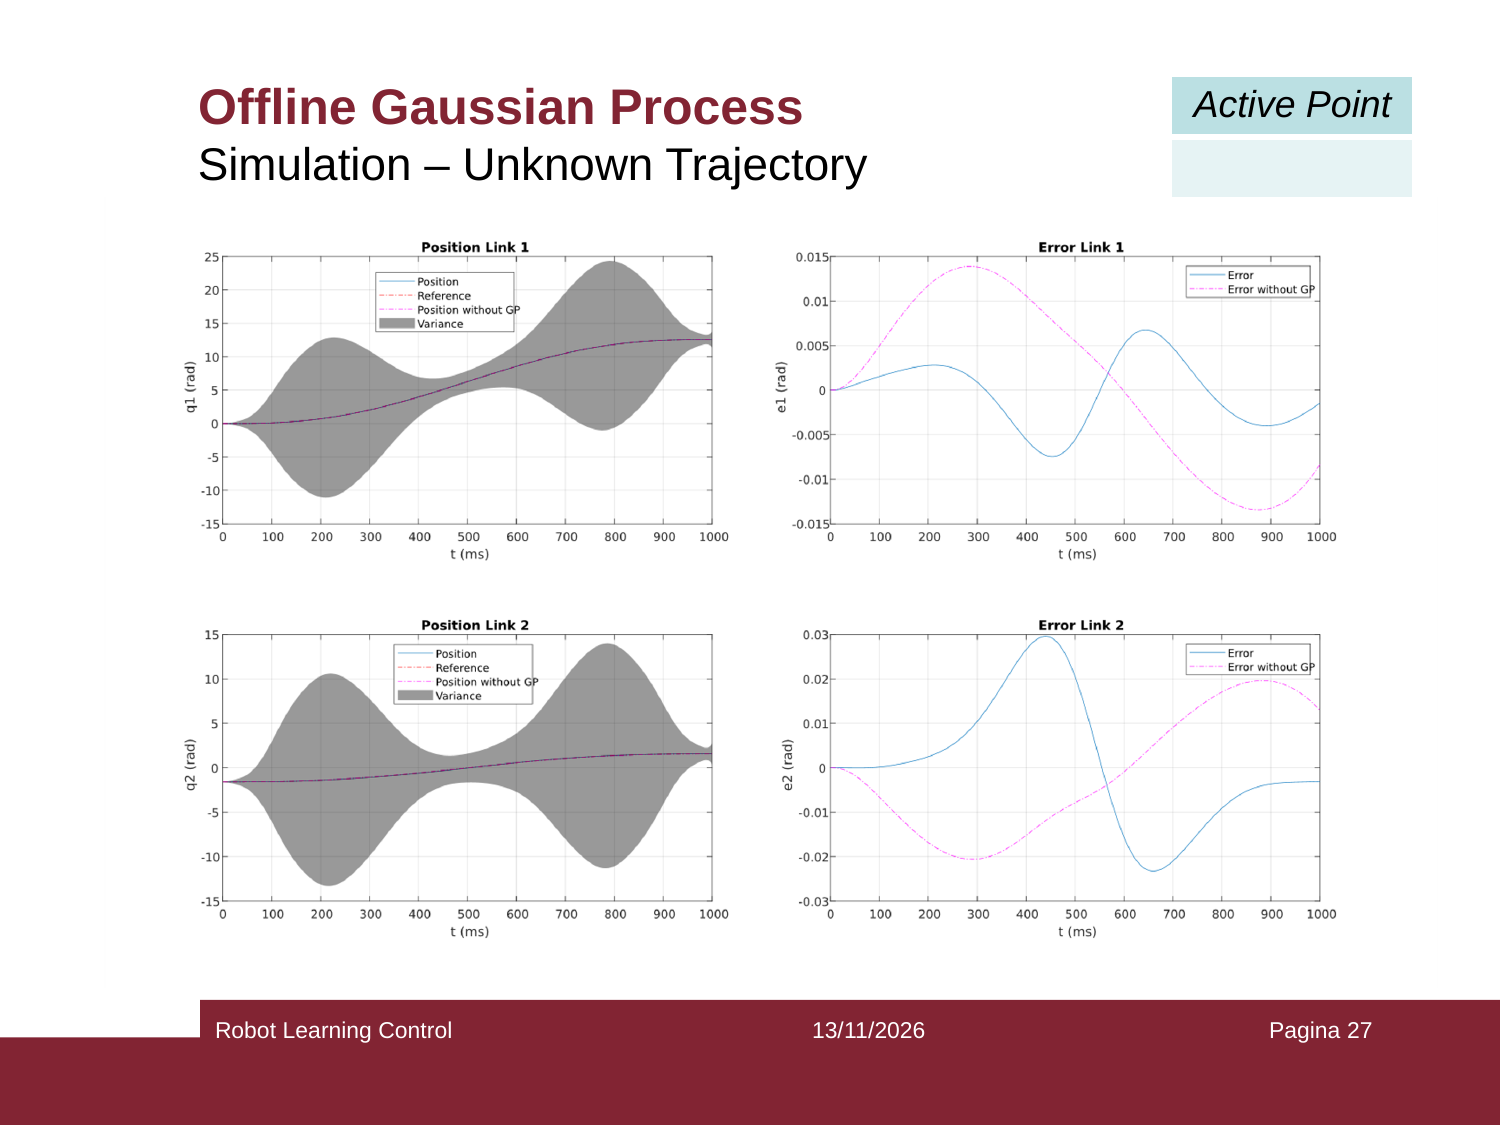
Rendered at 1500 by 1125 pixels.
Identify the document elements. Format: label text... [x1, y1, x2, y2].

title Offline Gaussian Process [183, 67, 1400, 127]
text_box Simulation – Unknown Trajectory [183, 127, 1171, 197]
footer Robot Learning Control [200, 1008, 675, 1084]
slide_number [712, 1008, 1025, 1084]
slide_number Pagina 27 [1074, 1008, 1388, 1084]
picture [104, 197, 1438, 988]
